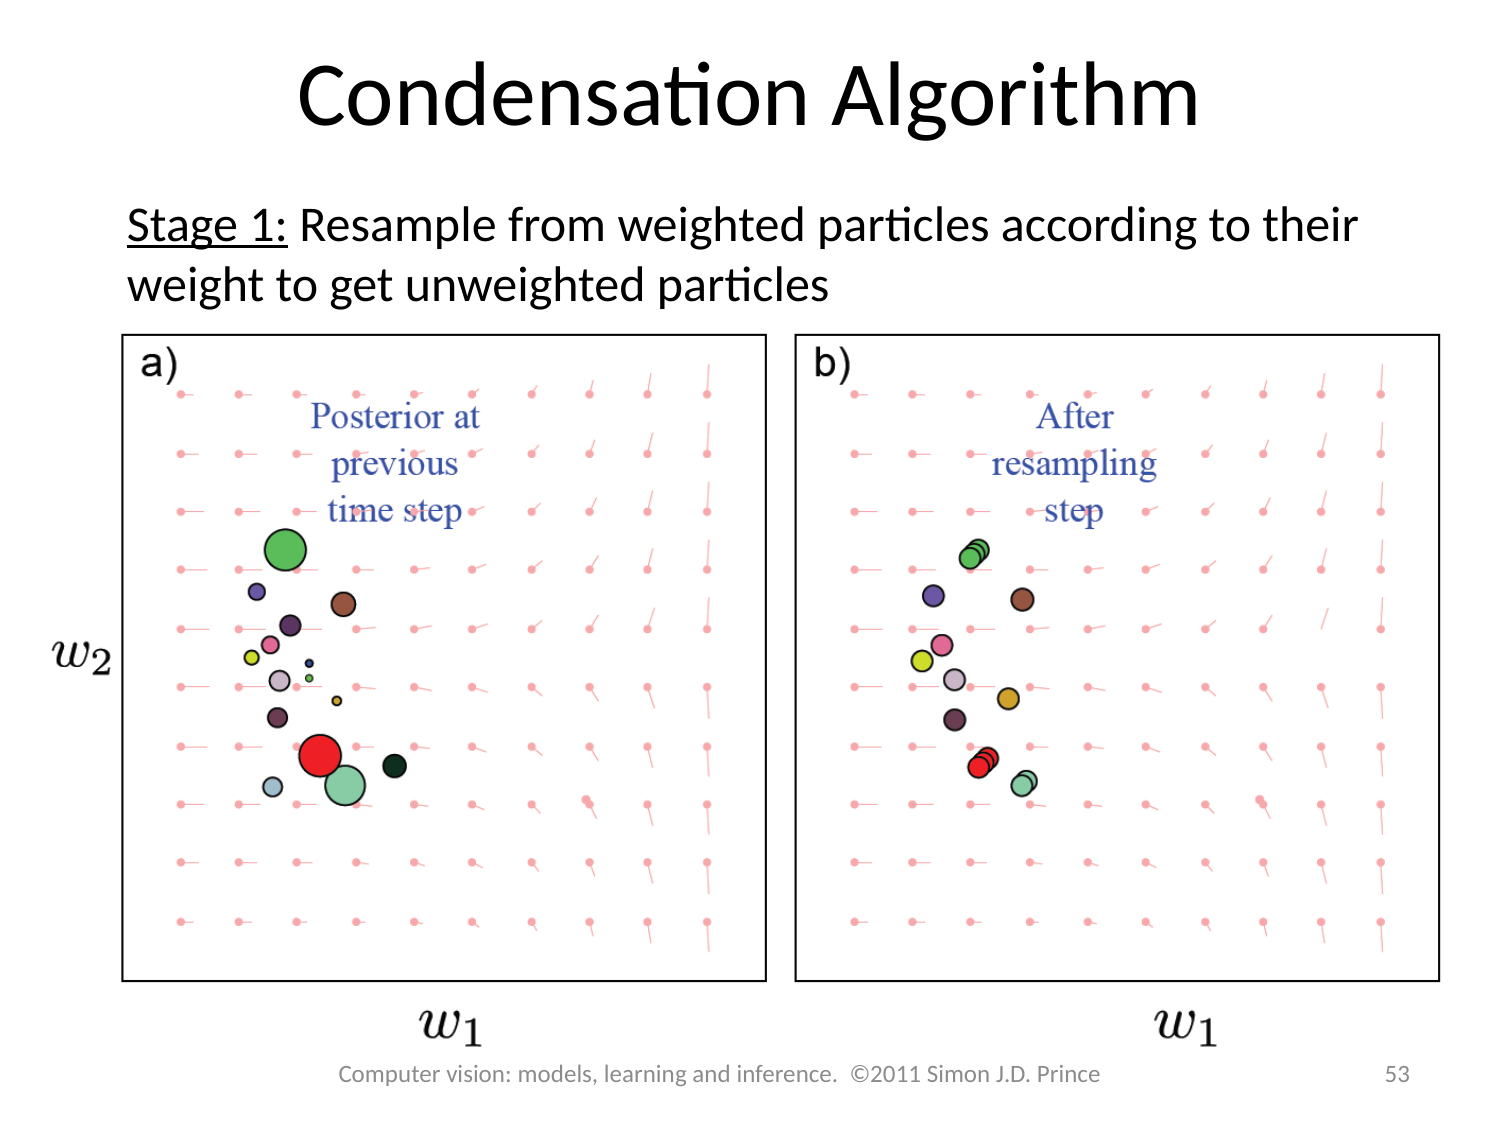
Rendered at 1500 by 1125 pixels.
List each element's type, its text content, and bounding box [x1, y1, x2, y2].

text_box Stage 1: Resample from weighted particles according to their weight to get unweighted particles [112, 184, 1388, 317]
picture [123, 999, 1448, 1047]
picture [29, 319, 1454, 995]
title Condensation Algorithm [75, 0, 1425, 183]
text_box Computer vision: models, learning and inference. ©2011 Simon J.D. Prince [301, 1055, 1140, 1103]
text_box 53 [1140, 1055, 1425, 1103]
